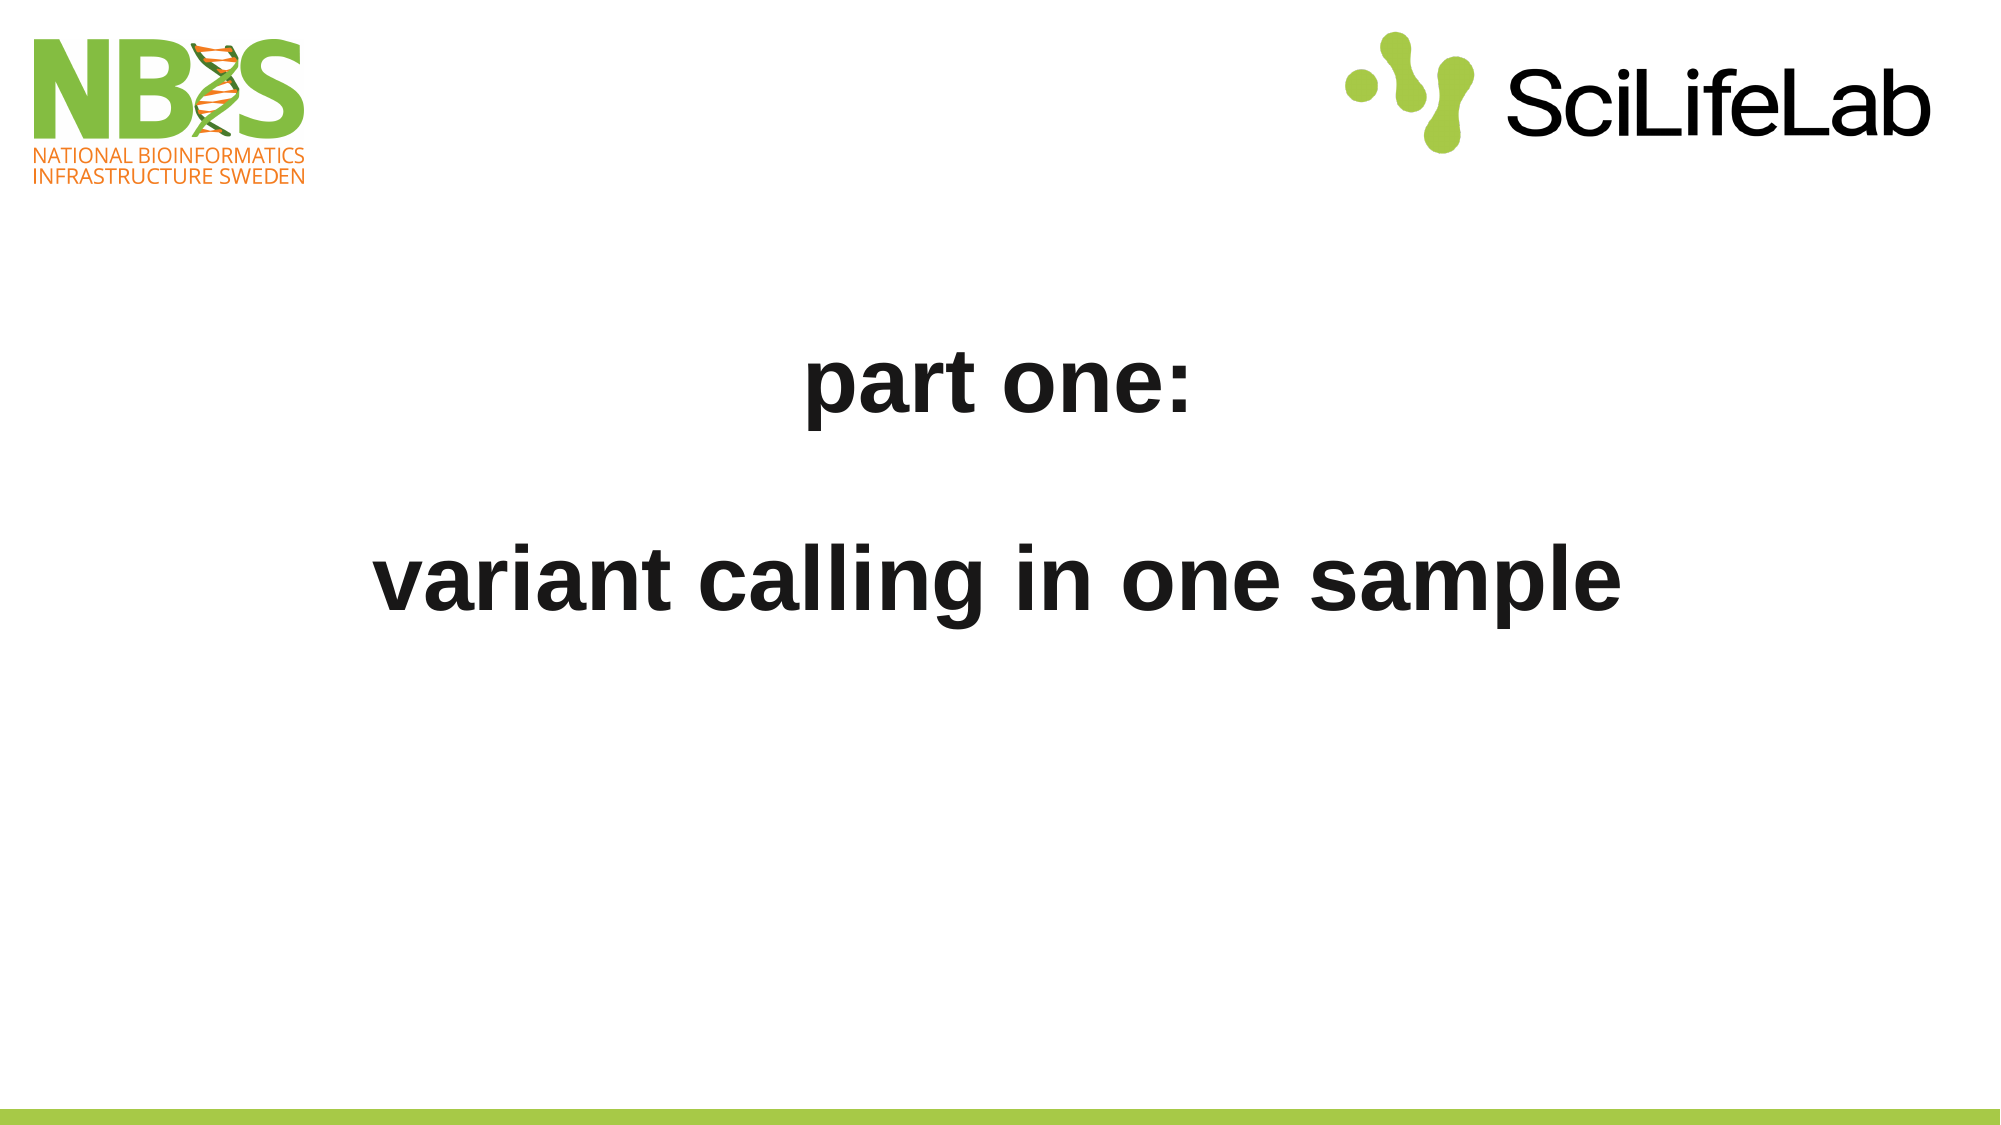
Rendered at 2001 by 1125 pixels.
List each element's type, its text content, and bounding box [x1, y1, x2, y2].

picture [34, 39, 304, 184]
title part one: variant calling in one sample [136, 280, 1862, 749]
picture [1341, 28, 1934, 157]
